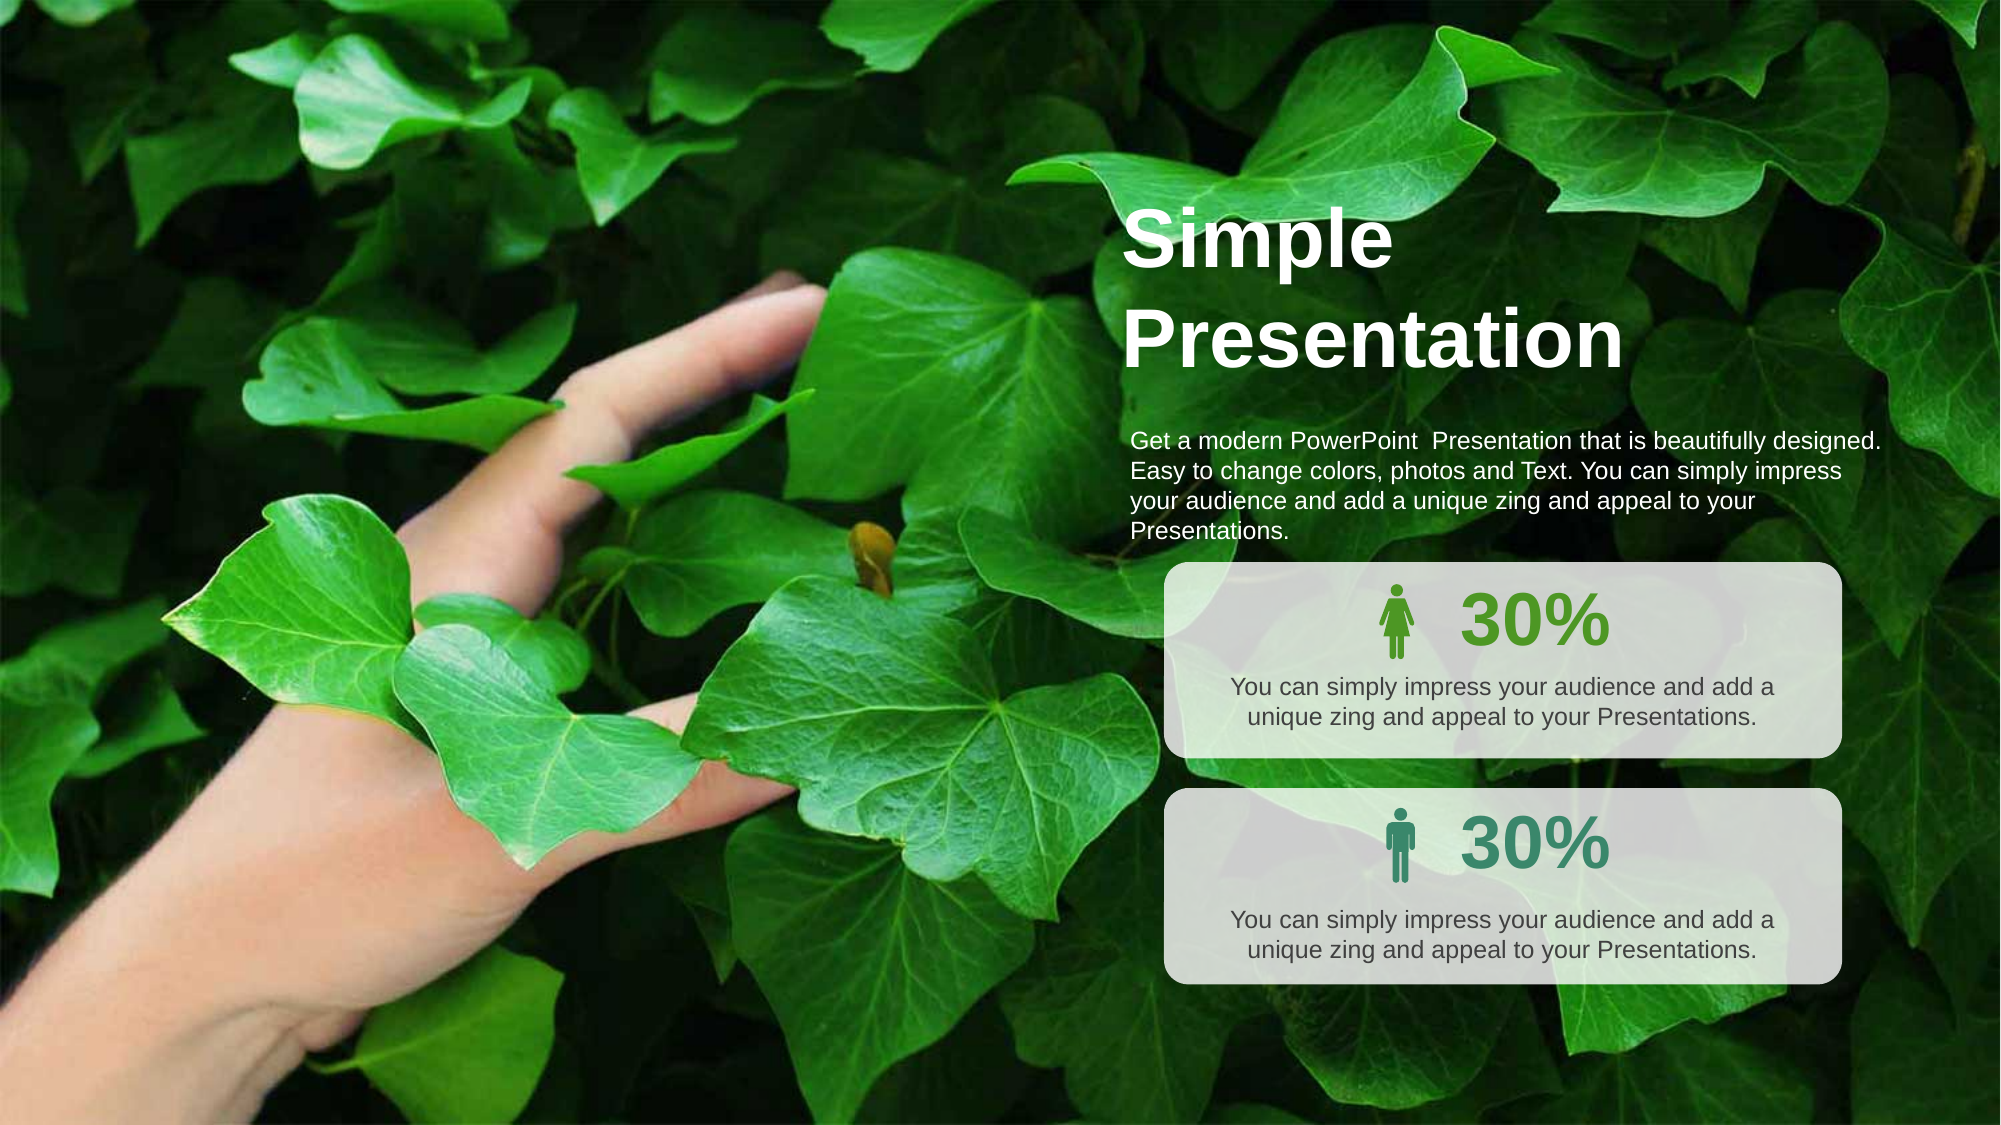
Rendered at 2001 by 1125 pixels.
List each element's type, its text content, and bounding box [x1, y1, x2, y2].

text_box 30% [1446, 562, 1627, 668]
text_box 30% [1446, 785, 1627, 891]
picture [0, 0, 2001, 1125]
text_box [1162, 560, 1844, 760]
text_box You can simply impress your audience and add a unique zing and appeal to your Presentations. [1187, 663, 1819, 738]
text_box Simple Presentation [1106, 177, 1712, 392]
text_box [1378, 583, 1416, 661]
text_box Get a modern PowerPoint Presentation that is beautifully designed. Easy to change colors, photos and Text. You can simply impress your audience and add a unique zing and appeal to your Presentations. [1115, 416, 1911, 552]
text_box [1162, 786, 1844, 986]
text_box You can simply impress your audience and add a unique zing and appeal to your Presentations. [1187, 896, 1819, 971]
text_box [1385, 806, 1416, 884]
